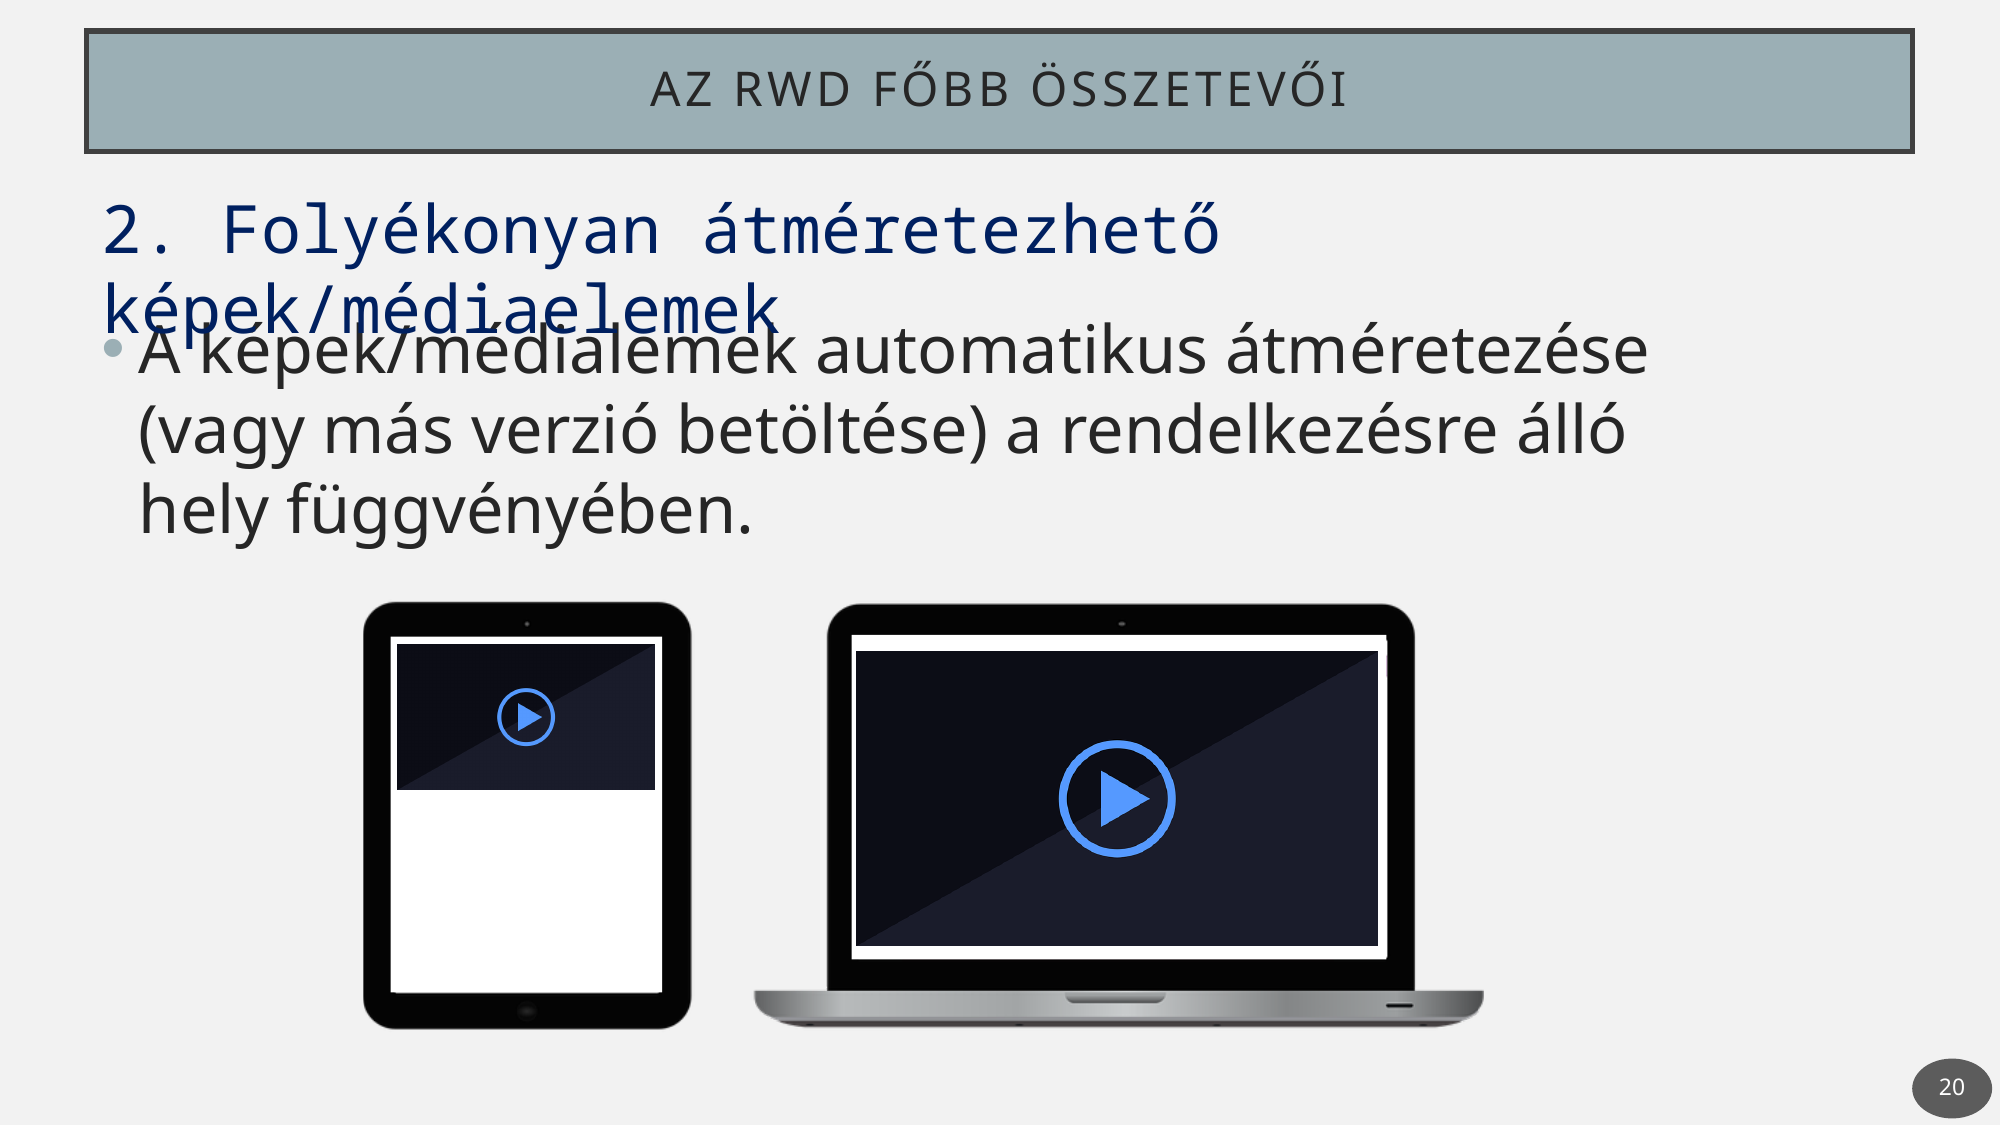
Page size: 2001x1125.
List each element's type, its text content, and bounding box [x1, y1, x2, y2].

picture [397, 644, 655, 790]
slide_number 20 [1912, 1058, 1993, 1119]
picture [855, 651, 1378, 946]
list A képek/médialemek automatikus átméretezése (vagy más verzió betöltése) a rendelkezésre álló hely függvényében. [86, 299, 1757, 977]
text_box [363, 589, 1504, 1063]
list 2. Folyékonyan átméretezhető képek/médiaelemek [86, 179, 1913, 286]
title Az RWD főbb összetevői [84, 28, 1915, 154]
